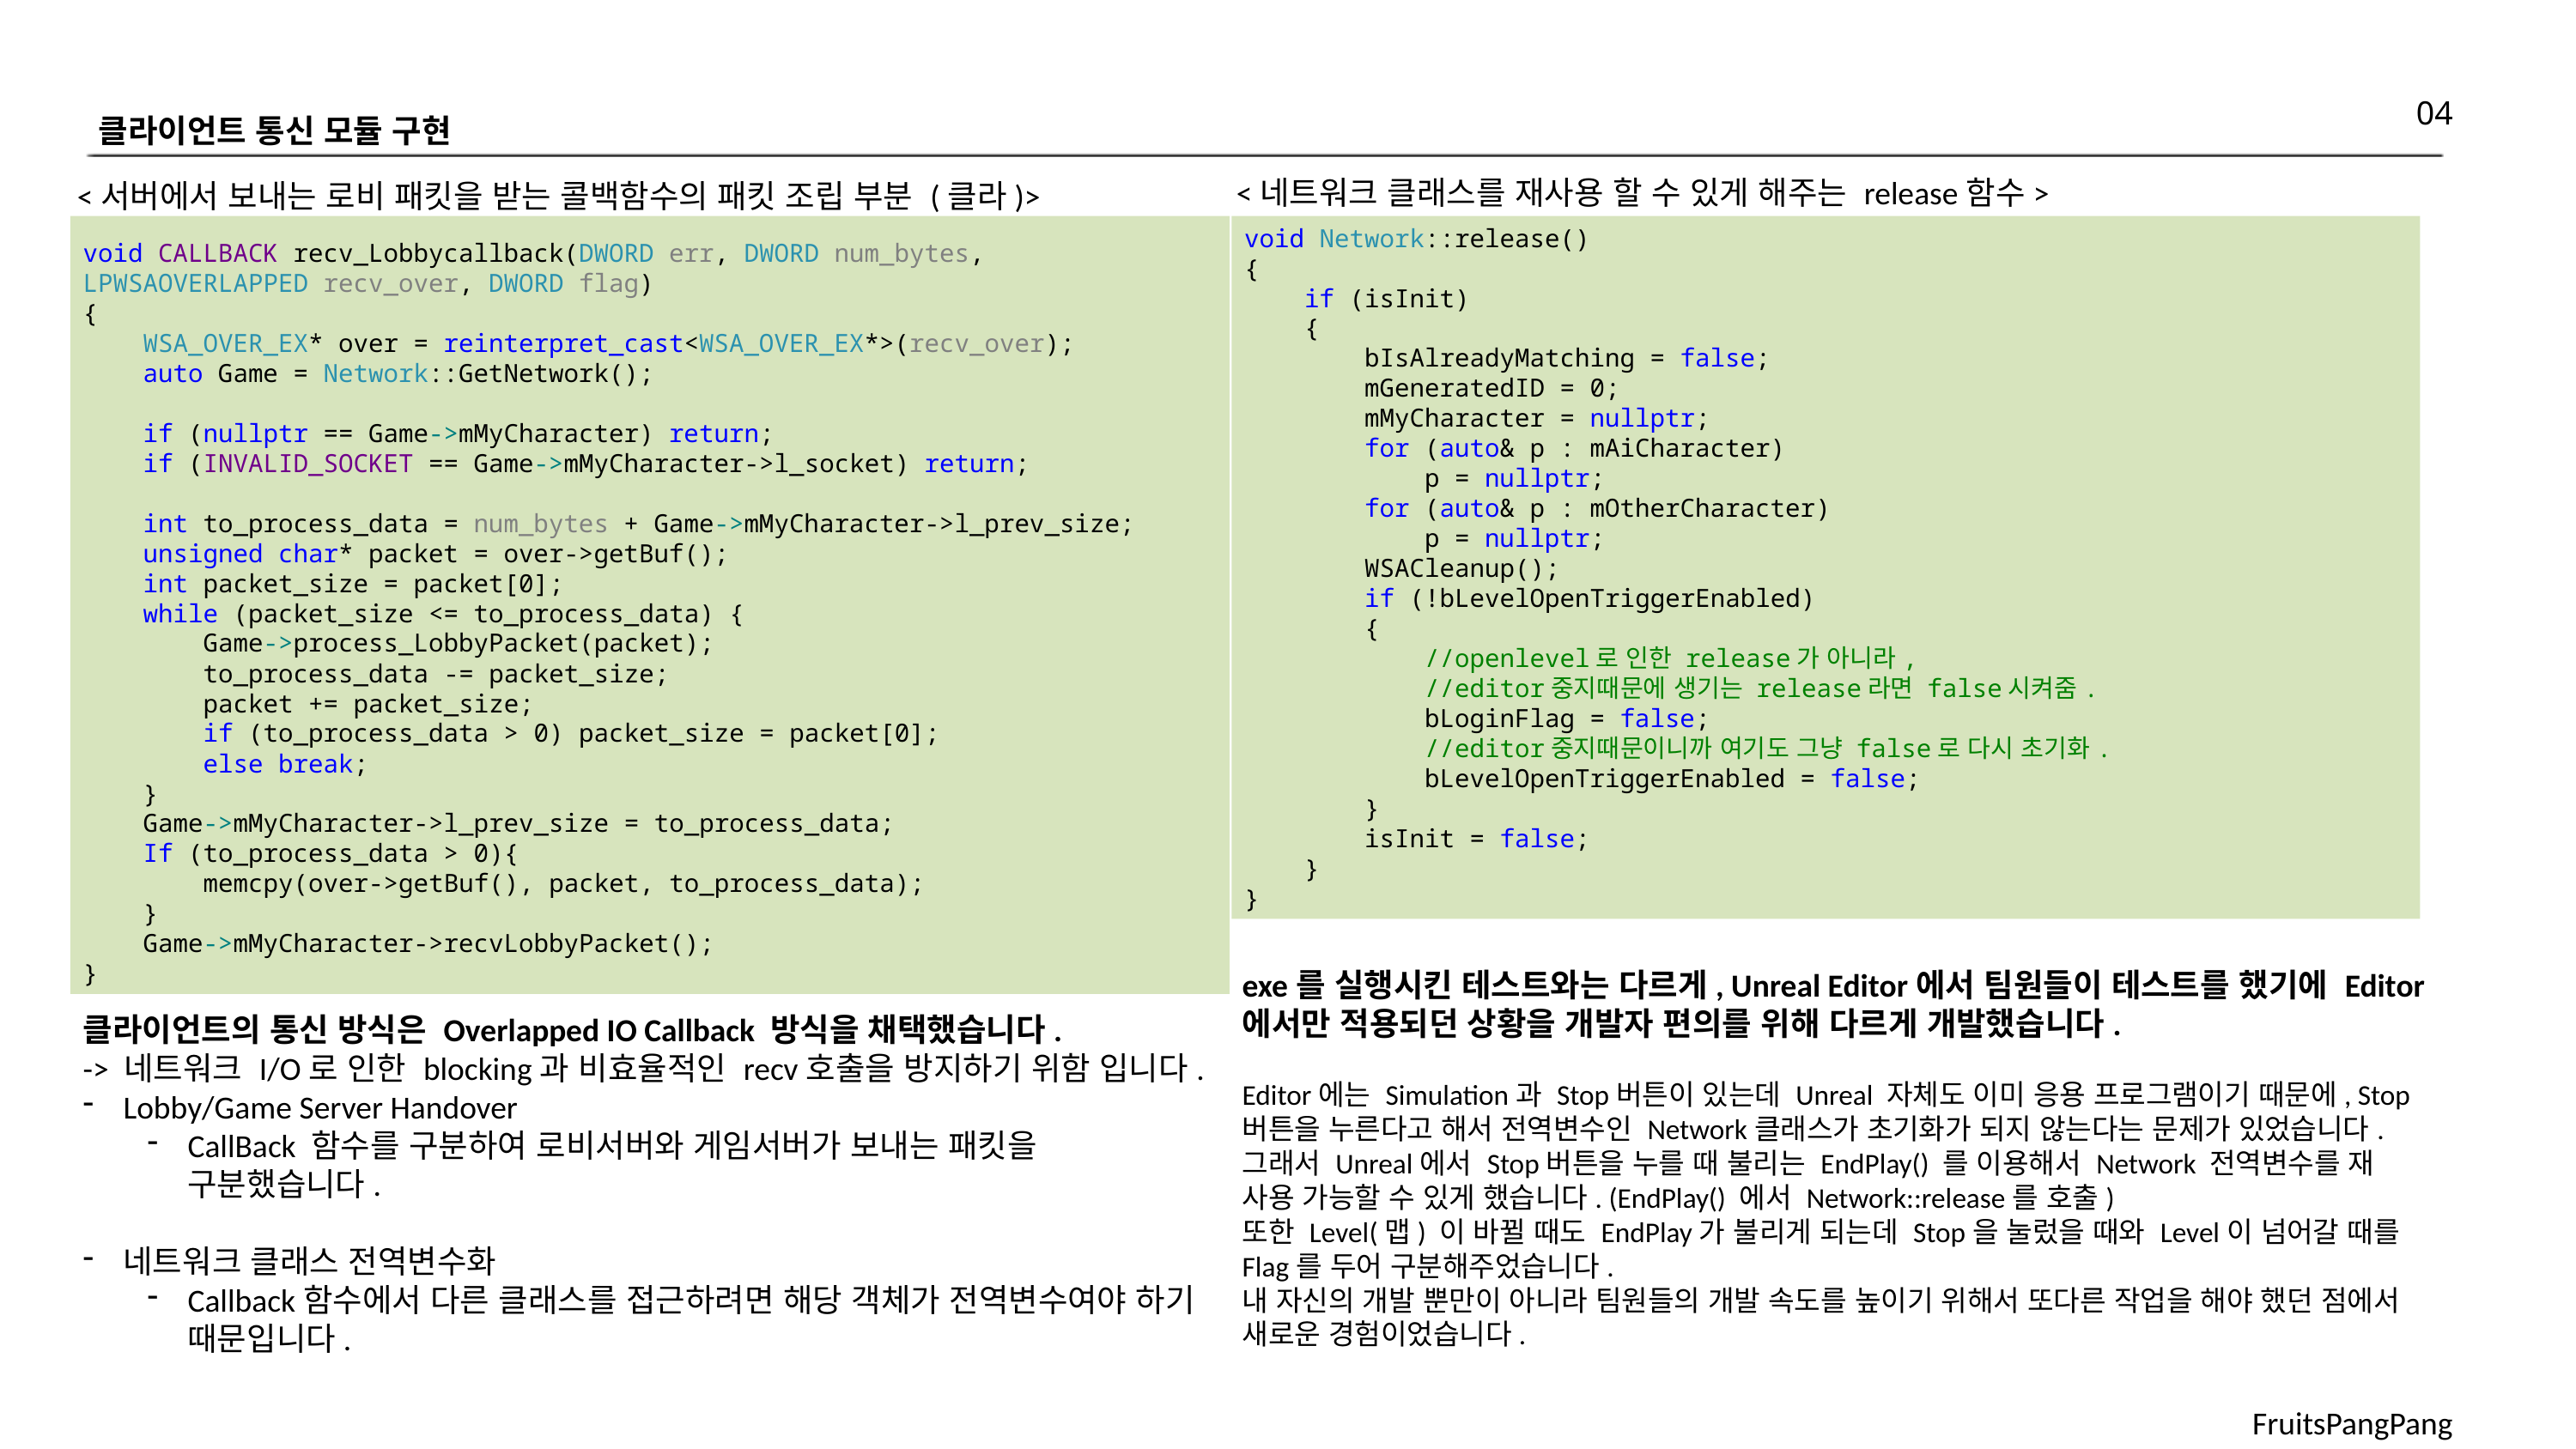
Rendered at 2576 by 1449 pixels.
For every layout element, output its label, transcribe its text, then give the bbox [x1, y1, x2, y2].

text_box FruitsPangPang [1596, 1396, 2466, 1448]
text_box void CALLBACK recv_Lobbycallback(DWORD err, DWORD num_bytes, LPWSAOVERLAPPED recv_over, DWORD flag) { WSA_OVER_EX* over = reinterpret_cast<WSA_OVER_EX*>(recv_over); auto Game = Network::GetNetwork(); if (nullptr == Game->mMyCharacter) return; if (INVALID_SOCKET == Game->mMyCharacter->l_socket) return; int to_process_data = num_bytes + Game->mMyCharacter->l_prev_size; unsigned char* packet = over->getBuf(); int packet_size = packet[0]; while (packet_size <= to_process_data) { Game->process_LobbyPacket(packet); to_process_data -= packet_size; packet += packet_size; if (to_process_data > 0) packet_size = packet[0]; else break; } Game->mMyCharacter->l_prev_size = to_process_data; If (to_process_data > 0){ memcpy(over->getBuf(), packet, to_process_data); } Game->mMyCharacter->recvLobbyPacket(); } [70, 215, 1230, 994]
text_box 클라이언트의 통신 방식은 Overlapped IO Callback 방식을 채택했습니다. -> 네트워크 I/O로 인한 blocking과 비효율적인 recv호출을 방지하기 위함 입니다. Lobby/Game Server Handover CallBack 함수를 구분하여 로비서버와 게임서버가 보내는 패킷을 구분했습니다. 네트워크 클래스 전역변수화 Callback함수에서 다른 클래스를 접근하려면 해당 객체가 전역변수여야 하기 때문입니다. [70, 1003, 1230, 1403]
text_box exe를 실행시킨 테스트와는 다르게, Unreal Editor에서 팀원들이 테스트를 했기에 Editor에서만 적용되던 상황을 개발자 편의를 위해 다르게 개발했습니다. Editor에는 Simulation과 Stop버튼이 있는데 Unreal 자체도 이미 응용 프로그램이기 때문에, Stop버튼을 누른다고 해서 전역변수인 Network클래스가 초기화가 되지 않는다는 문제가 있었습니다. 그래서 Unreal에서 Stop버튼을 누를 때 불리는 EndPlay() 를 이용해서 Network 전역변수를 재 사용 가능할 수 있게 했습니다. (EndPlay() 에서 Network::release를 호출) 또한 Level(맵) 이 바뀔 때도 EndPlay가 불리게 되는데 Stop을 눌렀을 때와 Level이 넘어갈 때를 Flag를 두어 구분해주었습니다. 내 자신의 개발 뿐만이 아니라 팀원들의 개발 속도를 높이기 위해서 또다른 작업을 해야 했던 점에서 새로운 경험이었습니다. [1229, 958, 2444, 1357]
text_box <네트워크 클래스를 재사용 할 수 있게 해주는 release함수> [1223, 167, 2264, 218]
text_box <서버에서 보내는 로비 패킷을 받는 콜백함수의 패킷 조립 부분 (클라)> [64, 169, 1105, 221]
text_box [86, 152, 2444, 157]
text_box 클라이언트 통신 모듈 구현 [85, 104, 956, 151]
text_box void Network::release() { if (isInit) { bIsAlreadyMatching = false; mGeneratedID = 0; mMyCharacter = nullptr; for (auto& p : mAiCharacter) p = nullptr; for (auto& p : mOtherCharacter) p = nullptr; WSACleanup(); if (!bLevelOpenTriggerEnabled) { //openlevel로 인한 release가 아니라, //editor중지때문에 생기는 release라면 false시켜줌. bLoginFlag = false; //editor중지때문이니까 여기도 그냥 false로 다시 초기화. bLevelOpenTriggerEnabled = false; } isInit = false; } } [1231, 215, 2421, 919]
text_box 04 [2376, 86, 2466, 138]
